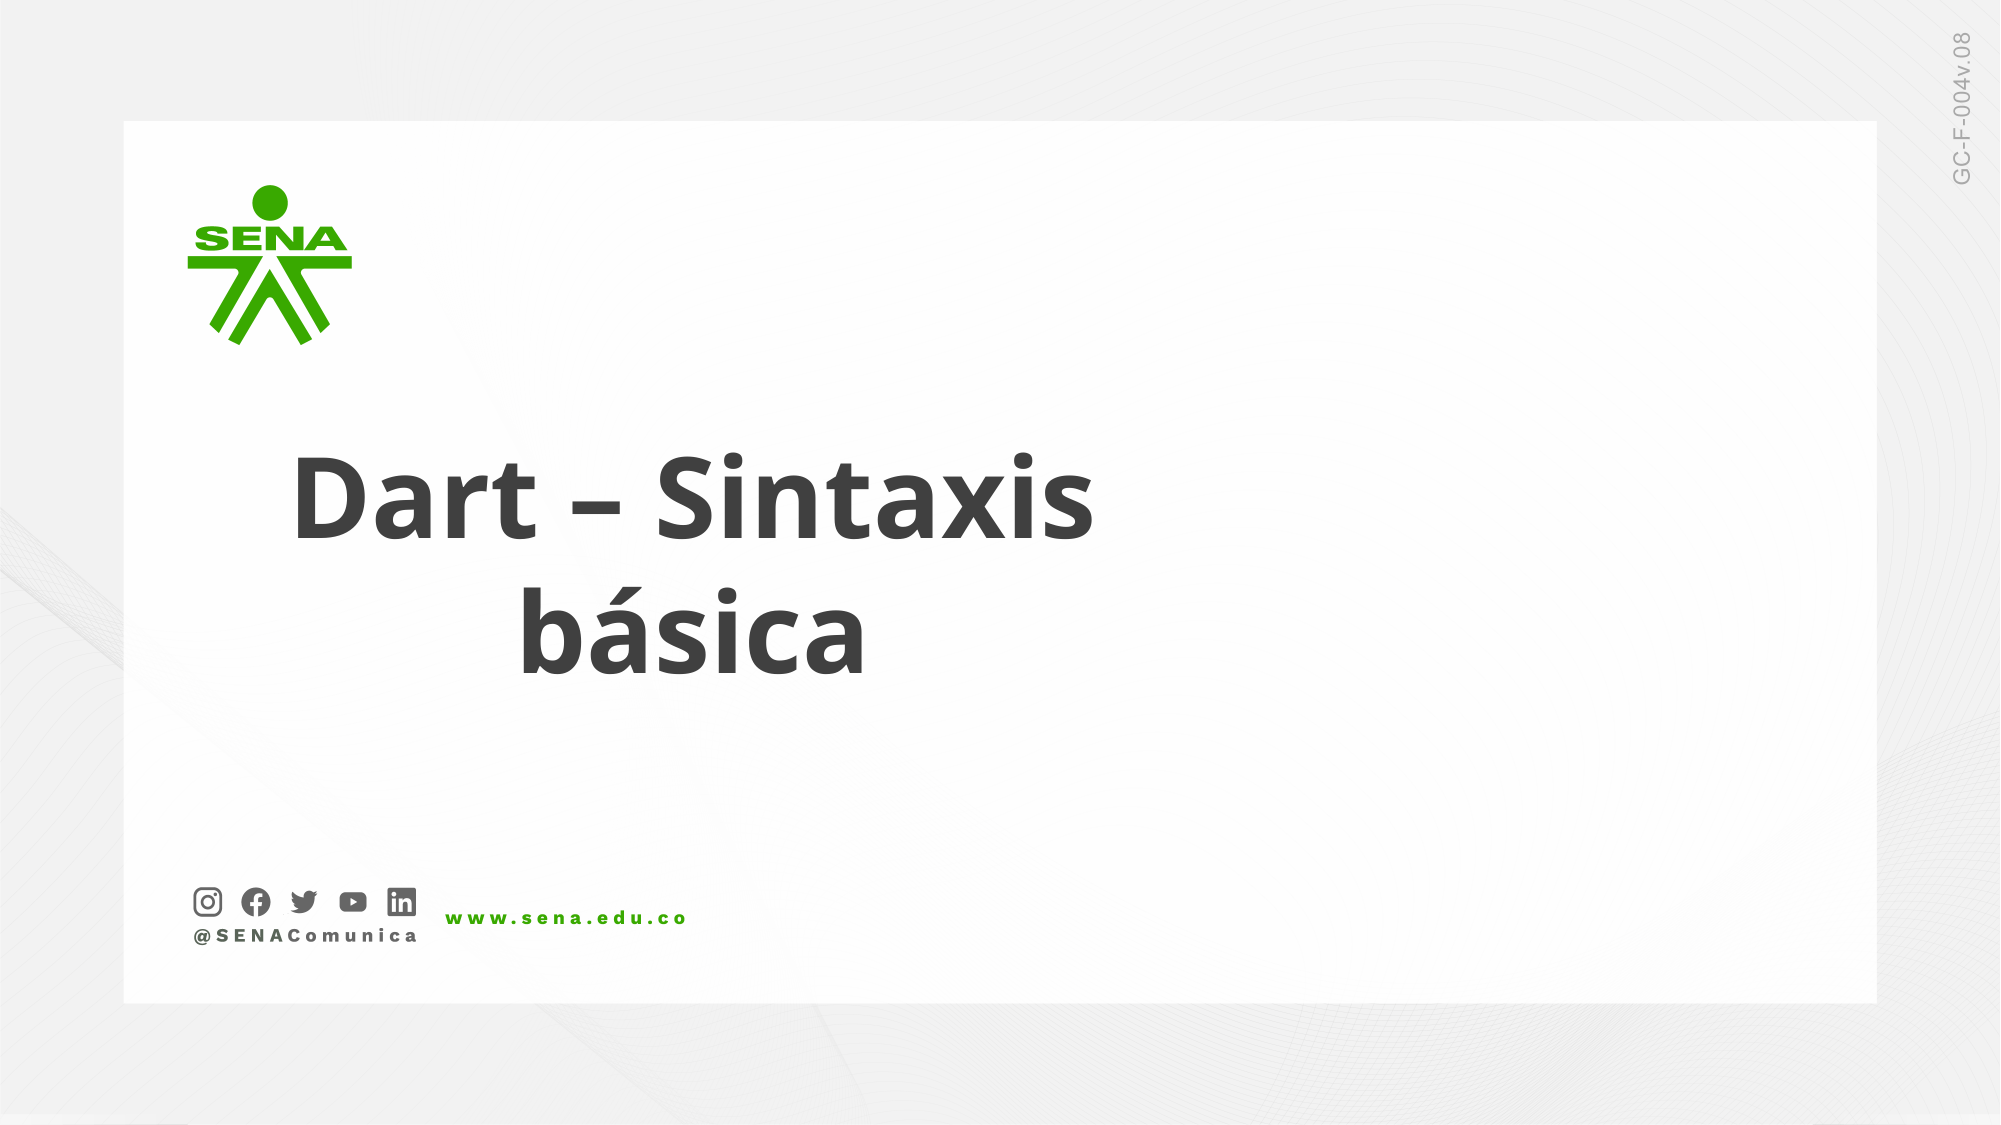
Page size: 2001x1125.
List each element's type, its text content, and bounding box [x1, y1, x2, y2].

text_box Dart – Sintaxis básica [163, 418, 1222, 704]
picture [0, 0, 2000, 1125]
